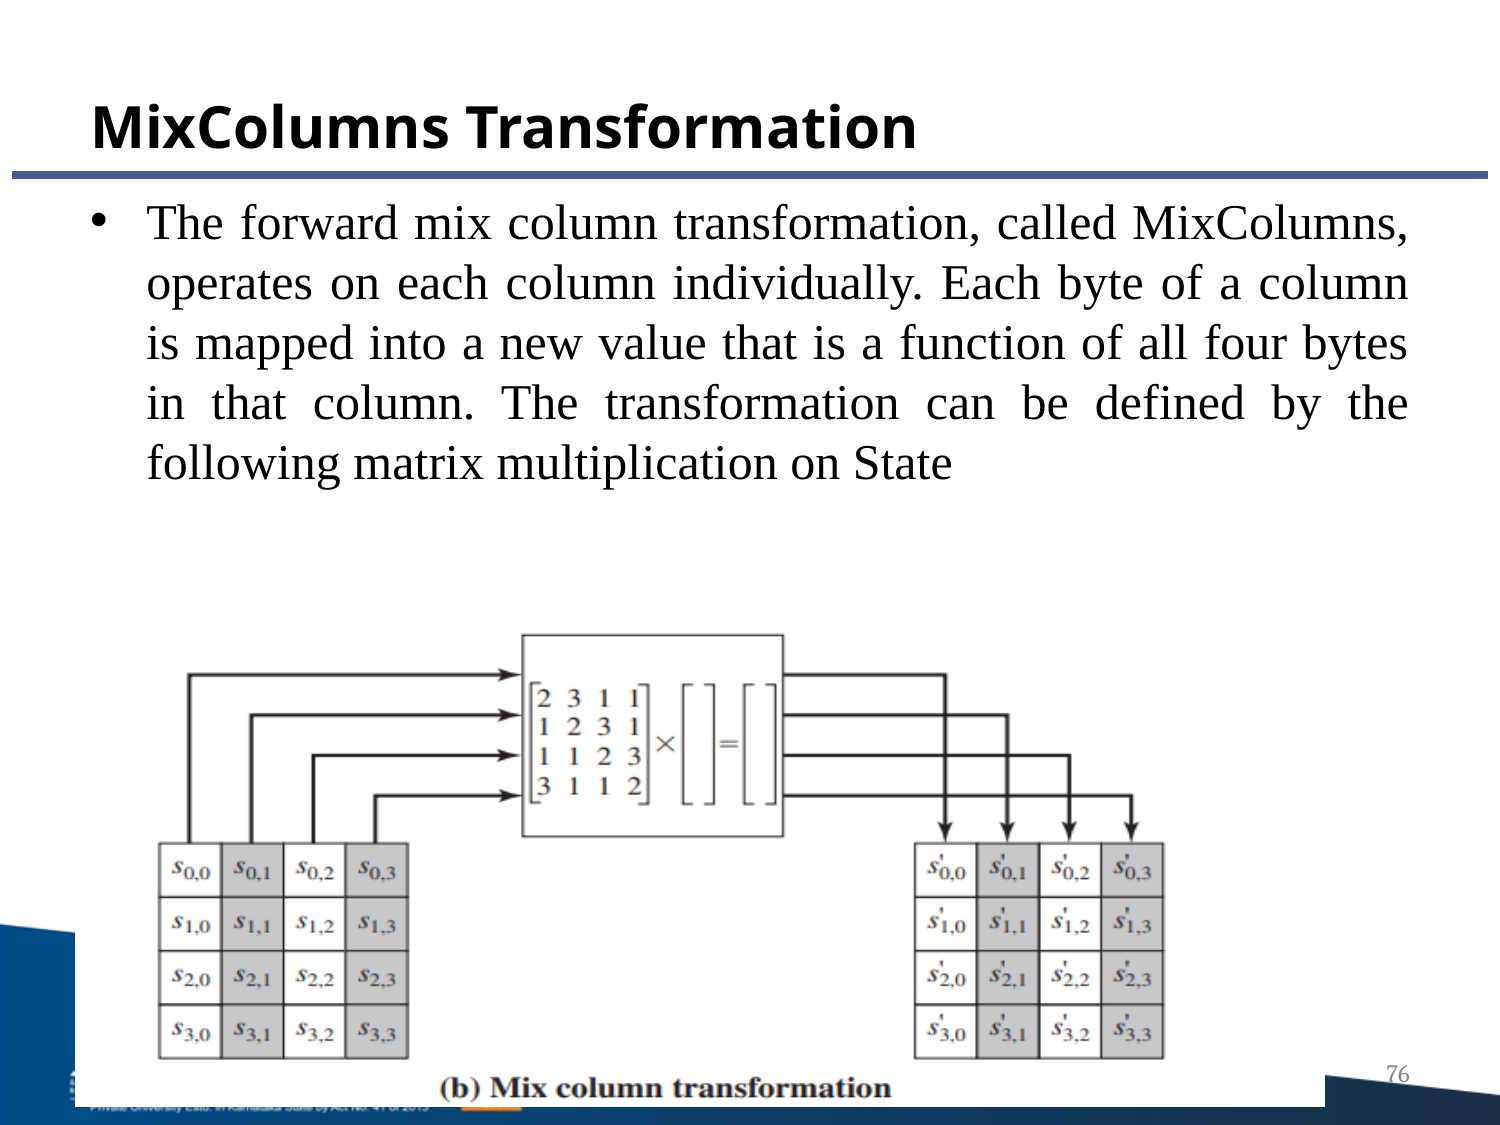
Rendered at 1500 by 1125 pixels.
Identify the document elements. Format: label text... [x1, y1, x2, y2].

list The forward mix column transformation, called MixColumns, operates on each column individually. Each byte of a column is mapped into a new value that is a function of all four bytes in that column. The transformation can be defined by the following matrix multiplication on State [75, 182, 1425, 950]
slide_number 76 [1329, 1042, 1425, 1103]
title MixColumns Transformation [75, 50, 1425, 168]
picture [0, 624, 1500, 1125]
